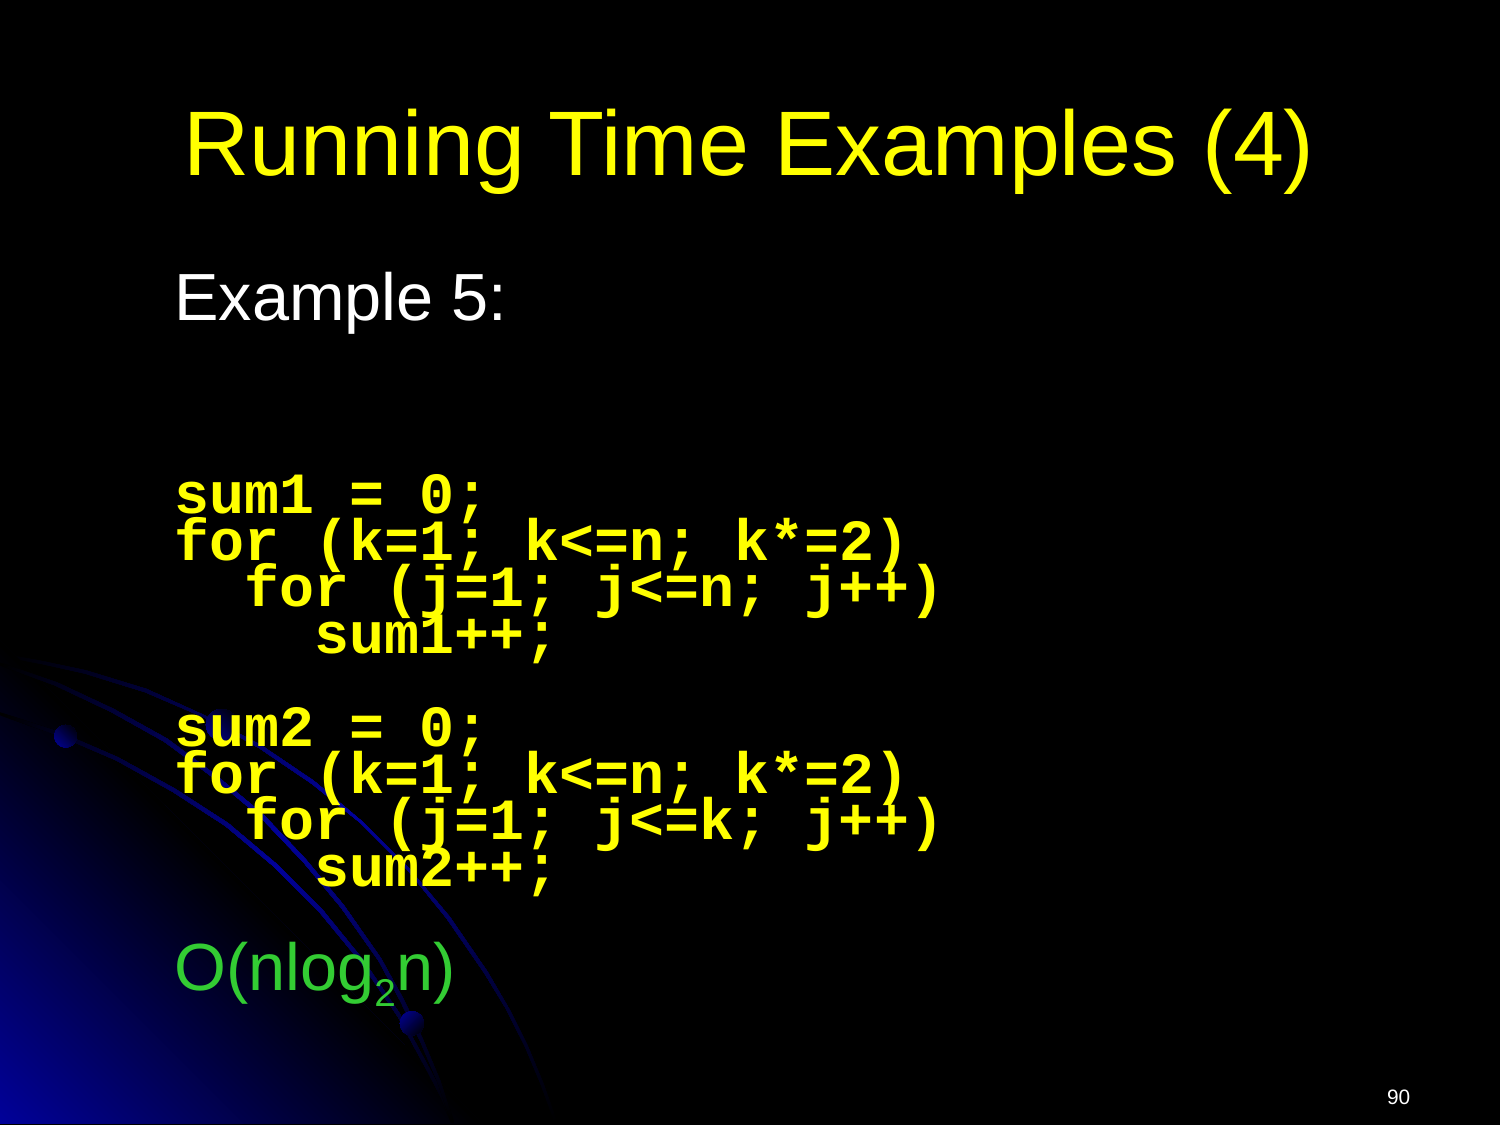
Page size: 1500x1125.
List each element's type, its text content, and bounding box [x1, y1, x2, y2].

list Example 5: sum1 = 0; for (k=1; k<=n; k*=2) for (j=1; j<=n; j++) sum1++; sum2 = 0; for (k=1; k<=n; k*=2) for (j=1; j<=k; j++) sum2++; O(nlog2n) [159, 262, 1095, 1012]
slide_number 90 [1074, 1051, 1425, 1125]
title Running Time Examples (4) [75, 45, 1425, 233]
